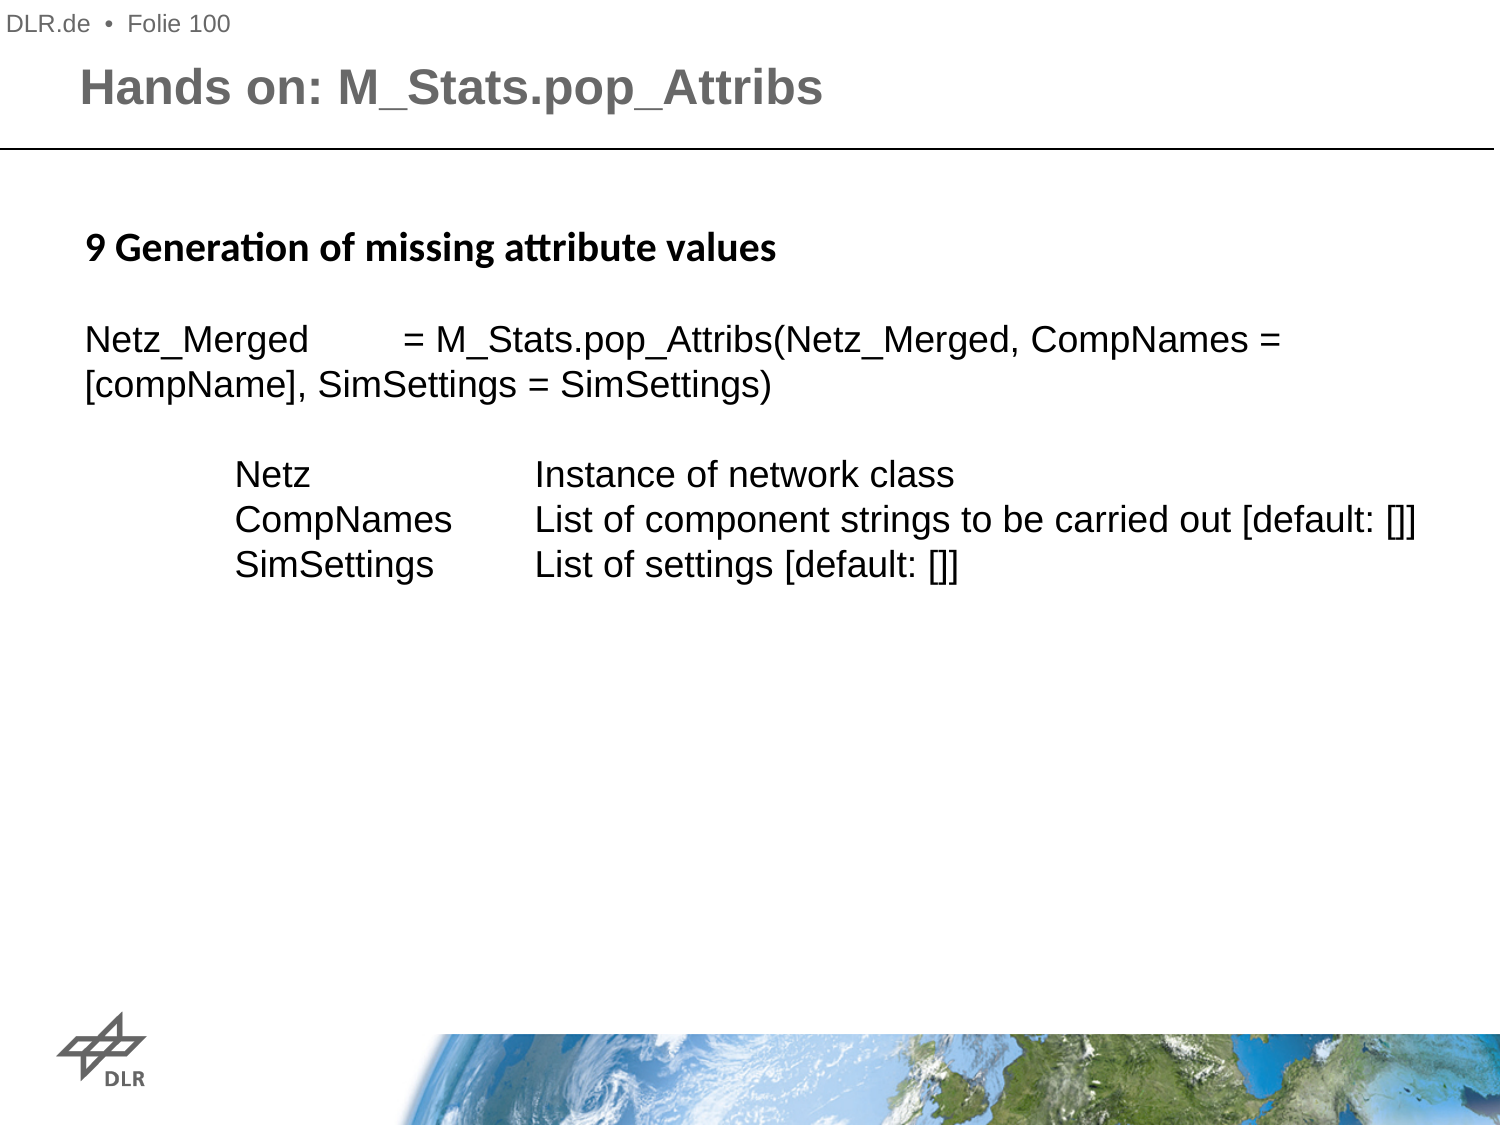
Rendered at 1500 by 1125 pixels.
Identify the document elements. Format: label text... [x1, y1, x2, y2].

picture [0, 1007, 1500, 1125]
text_box Hands on: M_Stats.pop_Attribs [79, 54, 1421, 138]
text_box 9 Generation of missing attribute values Netz_Merged = M_Stats.pop_Attribs(Netz_Merged, CompNames = [compName], SimSettings = SimSettings) Netz Instance of network class CompNames List of component strings to be carried out [default: []] SimSettings List of settings [default: []] [84, 219, 1459, 586]
slide_number DLR.de • Folie 100 [5, 7, 263, 30]
